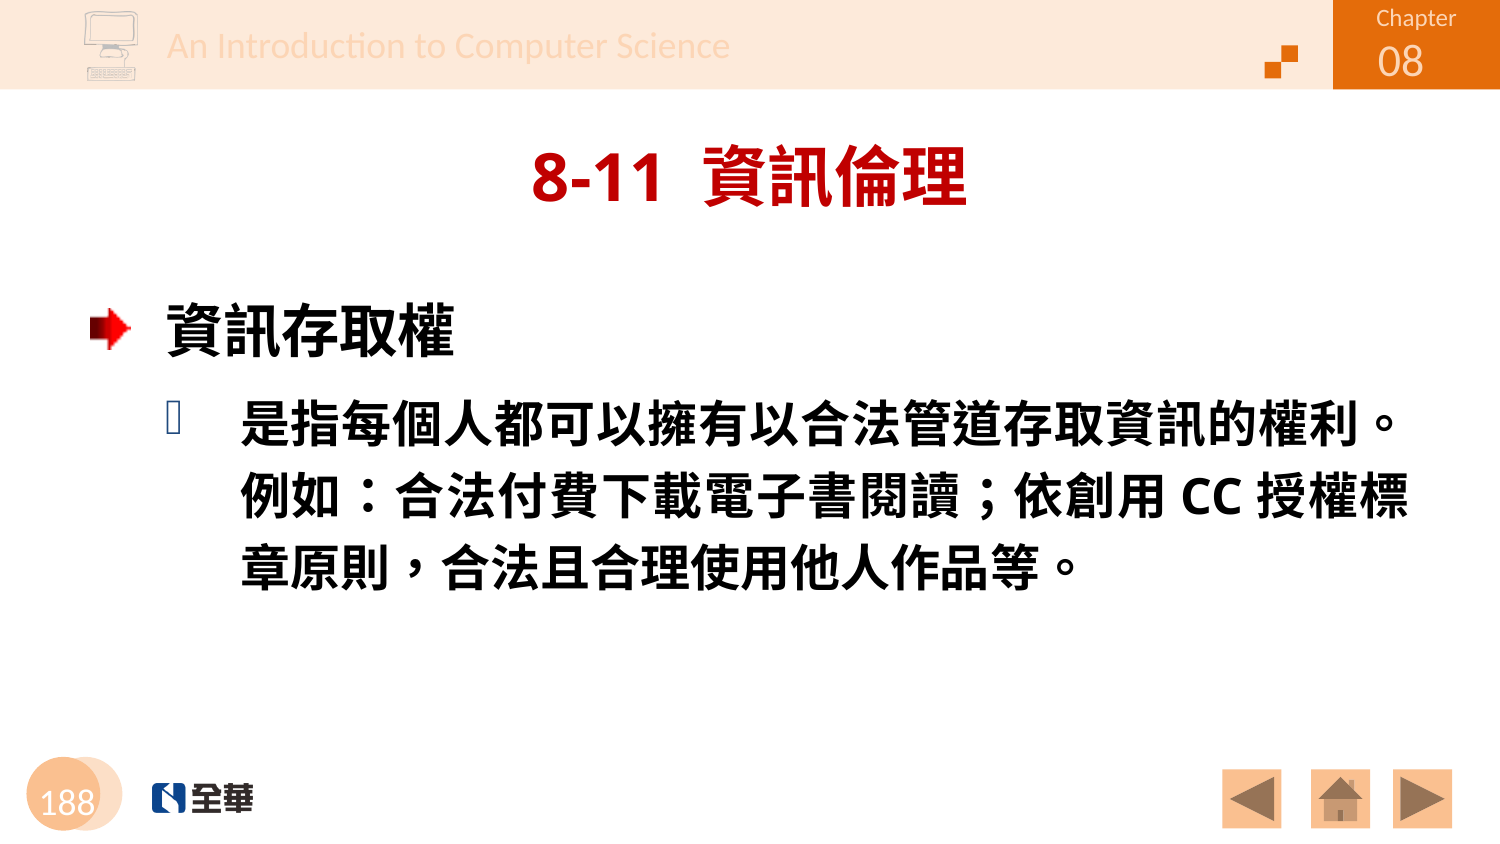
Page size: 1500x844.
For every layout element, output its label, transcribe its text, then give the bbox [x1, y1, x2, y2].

picture [152, 783, 253, 813]
list 資訊存取權 是指每個人都可以擁有以合法管道存取資訊的權利。例如：合法付費下載電子書閱讀；依創用CC授權標章原則，合法且合理使用他人作品等。 [75, 272, 1425, 754]
picture [90, 308, 131, 350]
picture [84, 11, 138, 81]
title 8-11 資訊倫理 [75, 104, 1425, 245]
